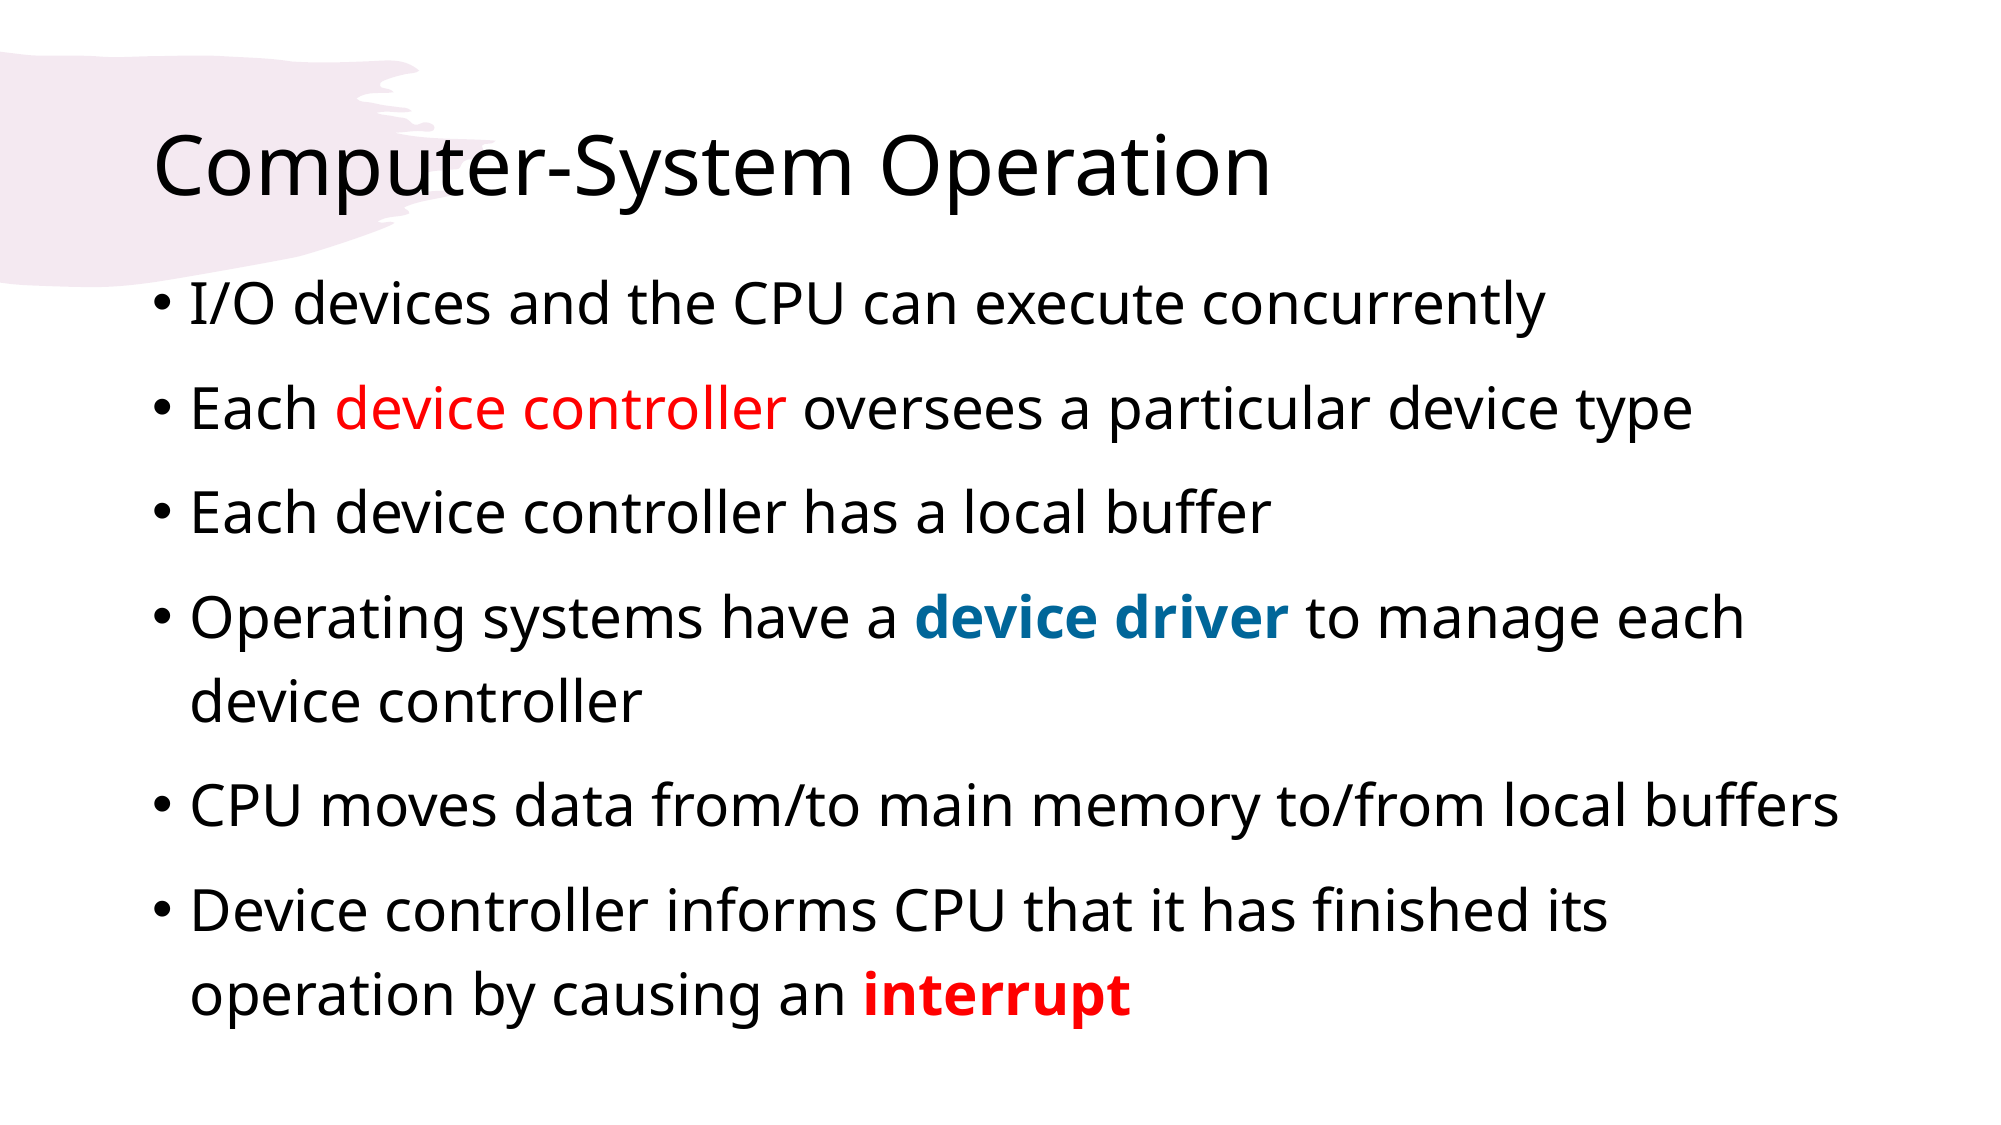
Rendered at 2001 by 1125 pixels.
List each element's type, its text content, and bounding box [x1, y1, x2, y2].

title Computer-System Operation [137, 59, 1863, 244]
list I/O devices and the CPU can execute concurrently Each device controller oversees a particular device type Each device controller has a local buffer Operating systems have a device driver to manage each device controller CPU moves data from/to main memory to/from local buffers Device controller informs CPU that it has finished its operation by causing an interrupt [137, 244, 1863, 1081]
